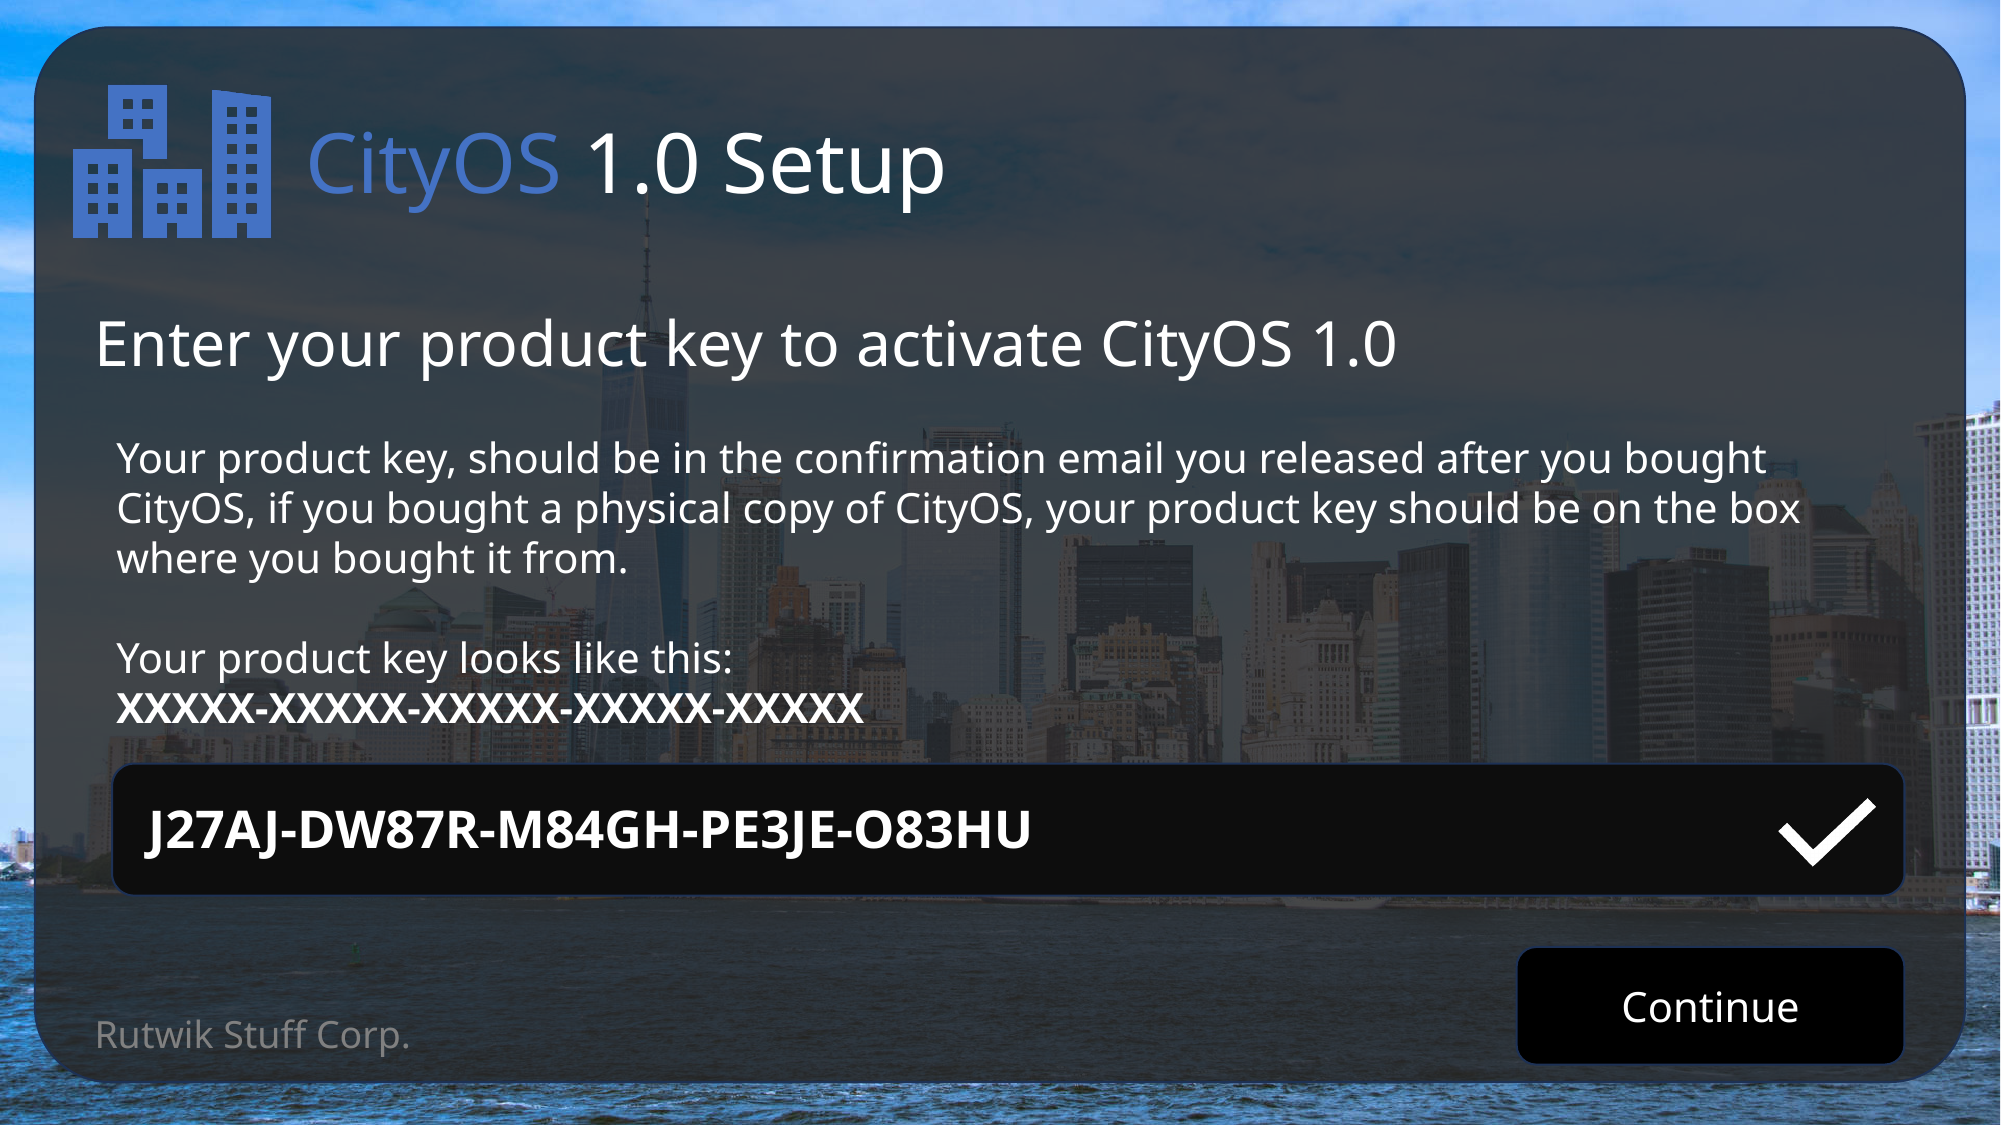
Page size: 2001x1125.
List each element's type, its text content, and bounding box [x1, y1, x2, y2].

text_box Enter your product key to activate CityOS 1.0 [79, 296, 1856, 387]
text_box J27AJ-DW87R-M84GH-PE3JE-O83HU [133, 789, 1406, 867]
text_box [110, 762, 1906, 897]
text_box Your product key, should be in the confirmation email you released after you bought CityOS, if you bought a physical copy of CityOS, your product key should be on the box where you bought it from. Your product key looks like this: XXXXX-XXXXX-XXXXX-XXXXX-XXXXX [101, 424, 1878, 740]
text_box Rutwik Stuff Corp. [79, 1003, 501, 1064]
picture [0, 0, 2001, 1125]
text_box [33, 26, 1967, 1084]
text_box Continue [1515, 945, 1906, 1066]
text_box CityOS 1.0 Setup [291, 103, 975, 218]
